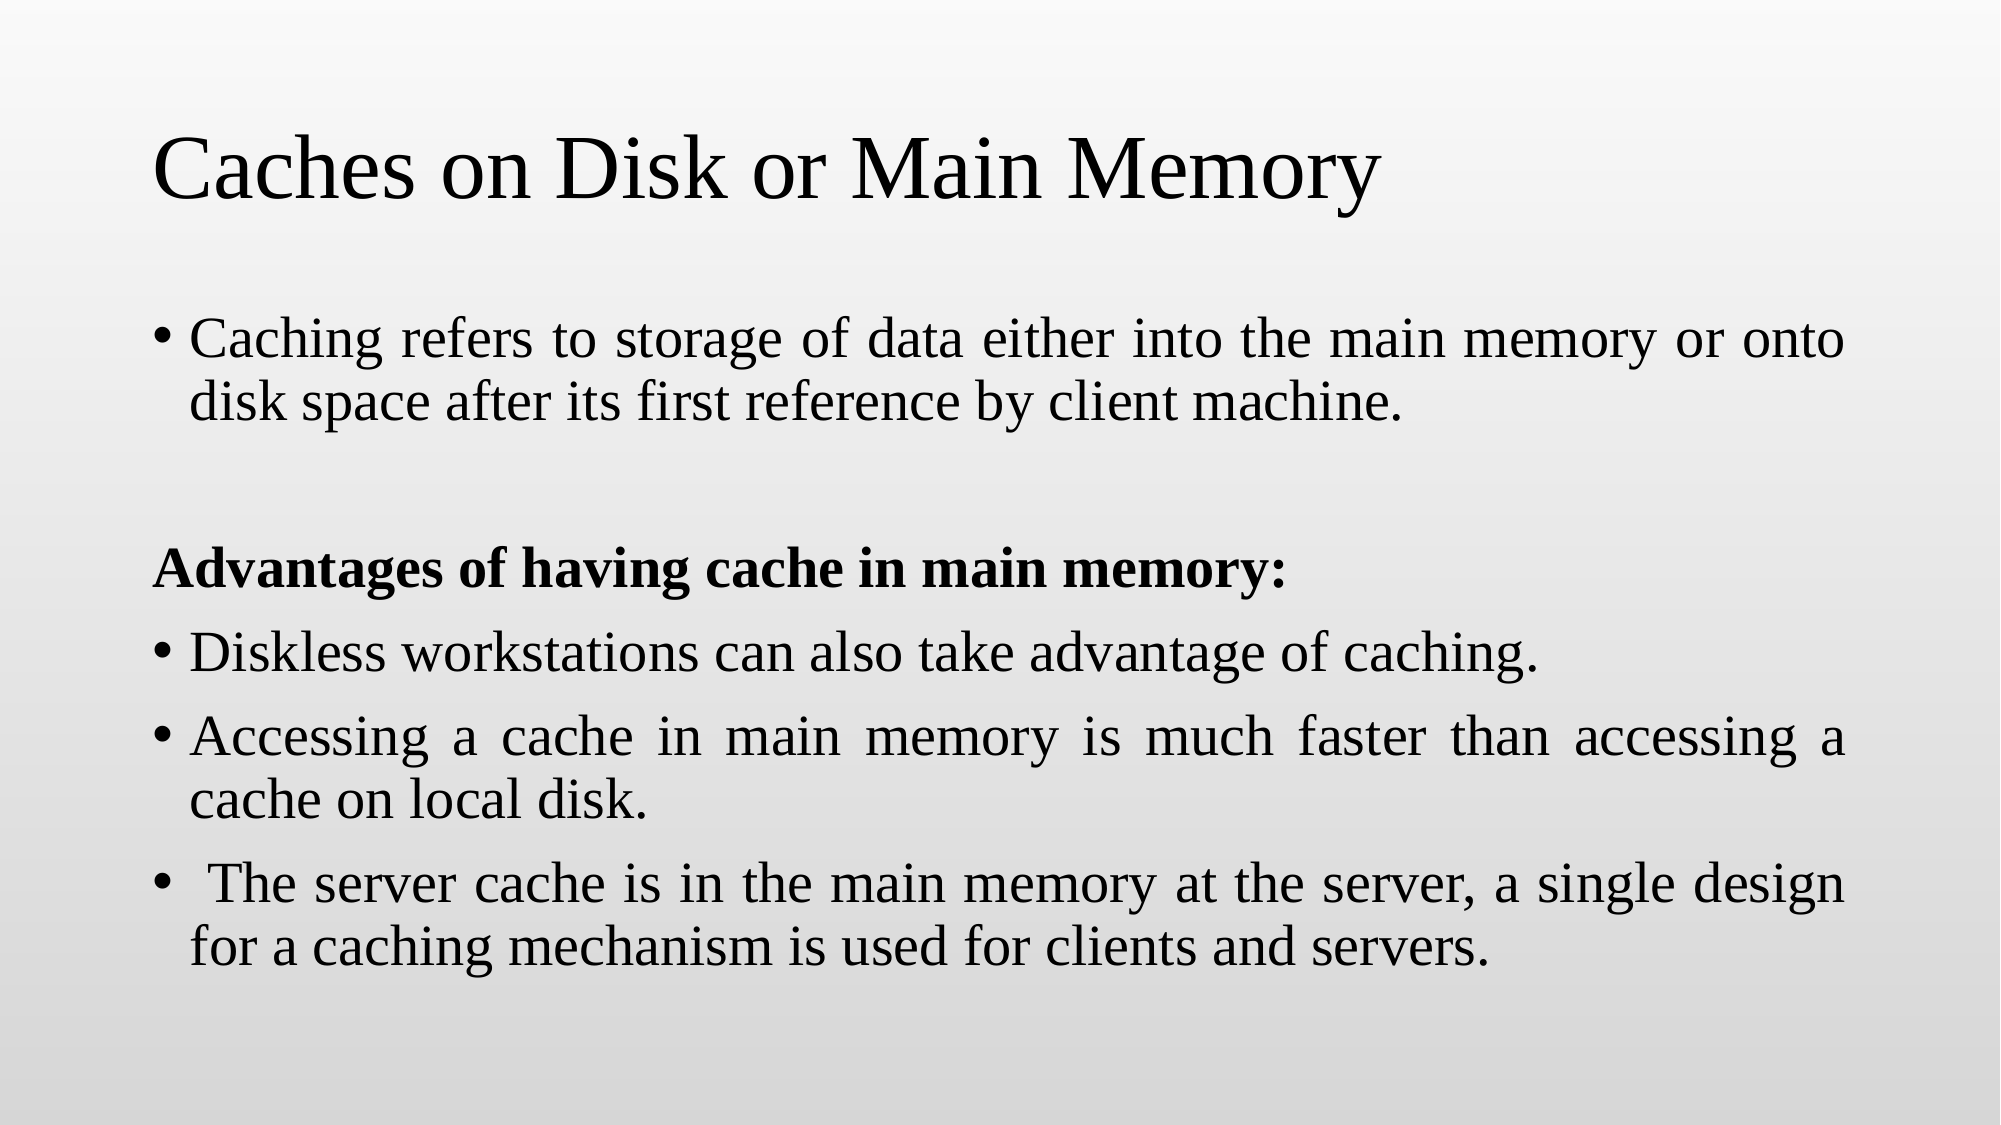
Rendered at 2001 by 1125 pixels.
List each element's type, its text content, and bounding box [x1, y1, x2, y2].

title Caches on Disk or Main Memory [137, 59, 1863, 278]
list Caching refers to storage of data either into the main memory or onto disk space after its first reference by client machine. Advantages of having cache in main memory: Diskless workstations can also take advantage of caching. Accessing a cache in main memory is much faster than accessing a cache on local disk. The server cache is in the main memory at the server, a single design for a caching mechanism is used for clients and servers. [137, 299, 1863, 1014]
